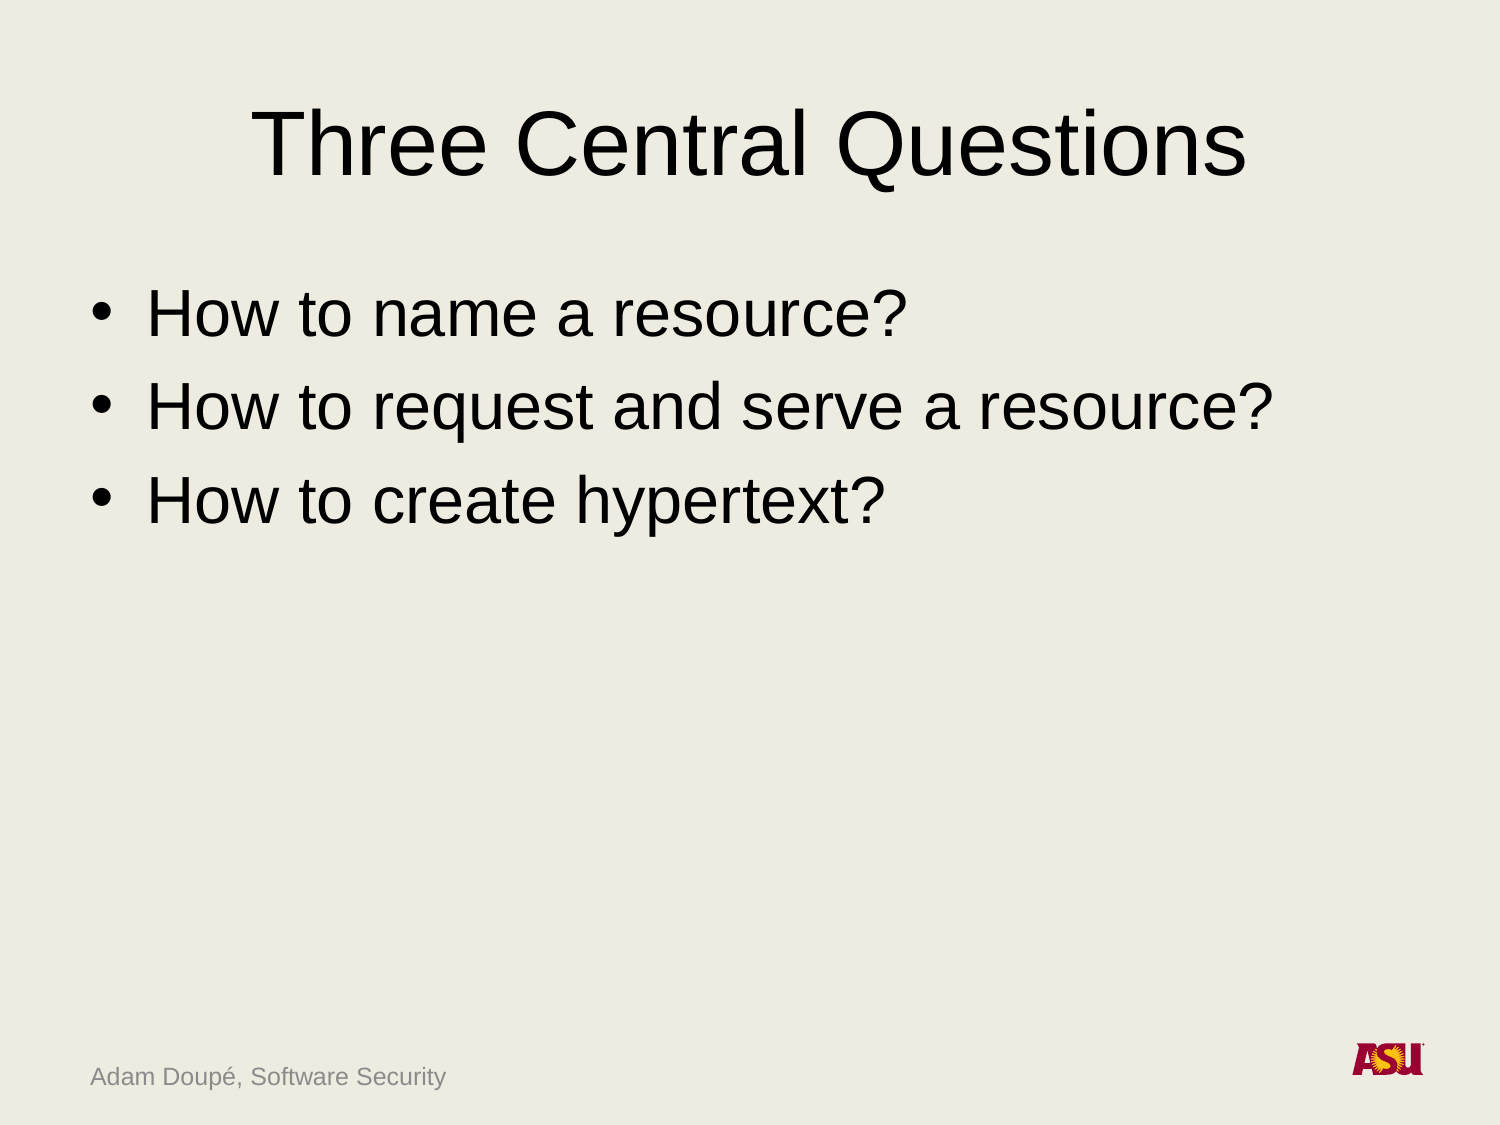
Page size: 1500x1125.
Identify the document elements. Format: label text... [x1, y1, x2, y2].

title Three Central Questions [75, 45, 1425, 233]
list How to name a resource? How to request and serve a resource? How to create hypertext? [75, 262, 1425, 1005]
